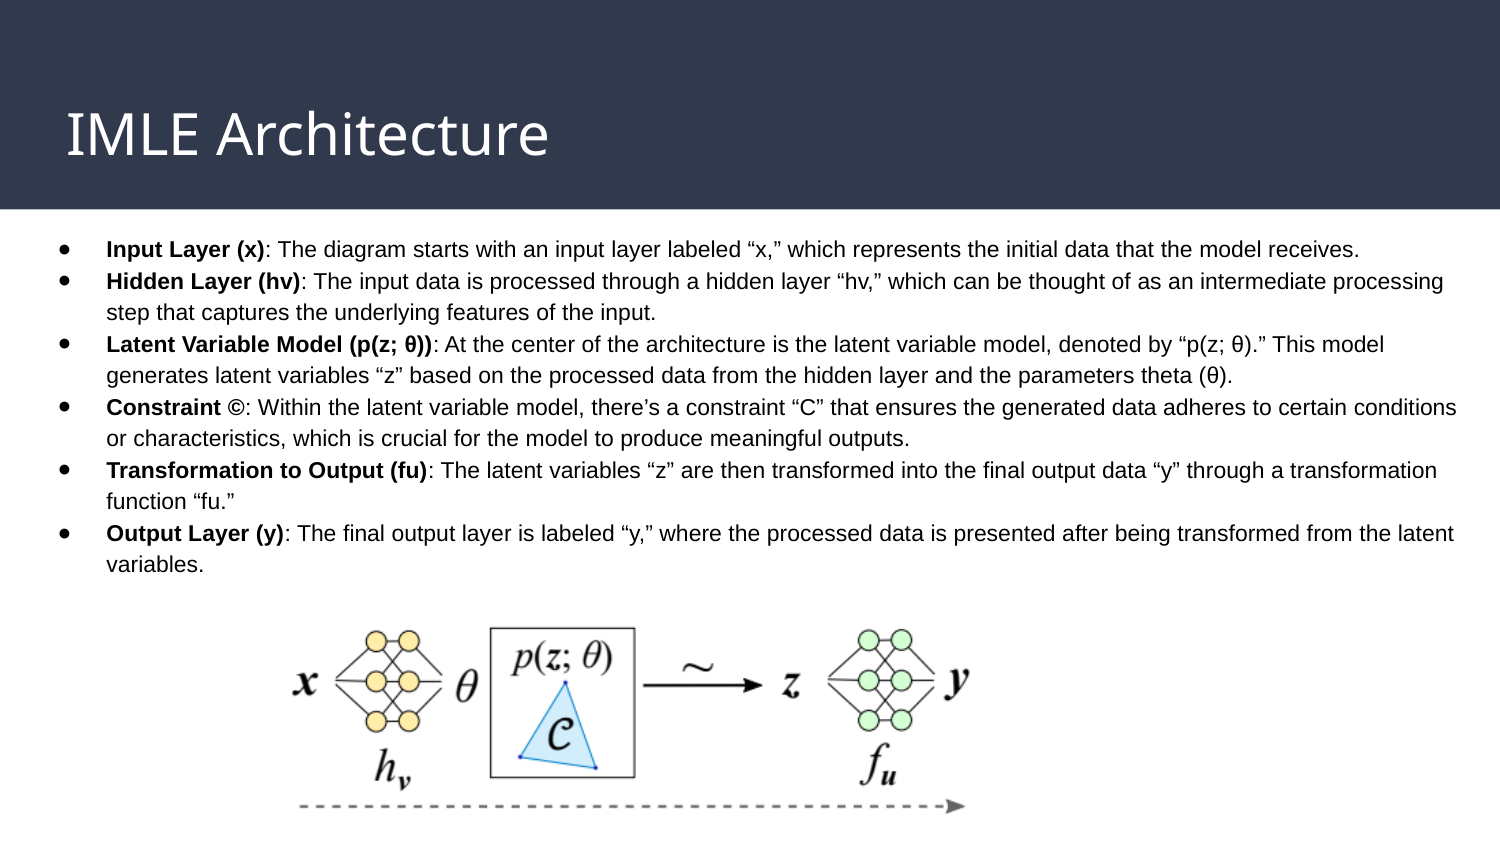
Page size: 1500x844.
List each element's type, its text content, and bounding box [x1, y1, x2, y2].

picture [287, 591, 982, 826]
text_box Input Layer (x): The diagram starts with an input layer labeled “x,” which represents the initial data that the model receives. Hidden Layer (hv): The input data is processed through a hidden layer “hv,” which can be thought of as an intermediate processing step that captures the underlying features of the input. Latent Variable Model (p(z; θ)): At the center of the architecture is the latent variable model, denoted by “p(z; θ).” This model generates latent variables “z” based on the processed data from the hidden layer and the parameters theta (θ). Constraint ©: Within the latent variable model, there’s a constraint “C” that ensures the generated data adheres to certain conditions or characteristics, which is crucial for the model to produce meaningful outputs. Transformation to Output (fu): The latent variables “z” are then transformed into the final output data “y” through a transformation function “fu.” Output Layer (y): The final output layer is labeled “y,” where the processed data is presented after being transformed from the latent variables. [16, 215, 1488, 826]
title IMLE Architecture [51, 82, 1449, 185]
